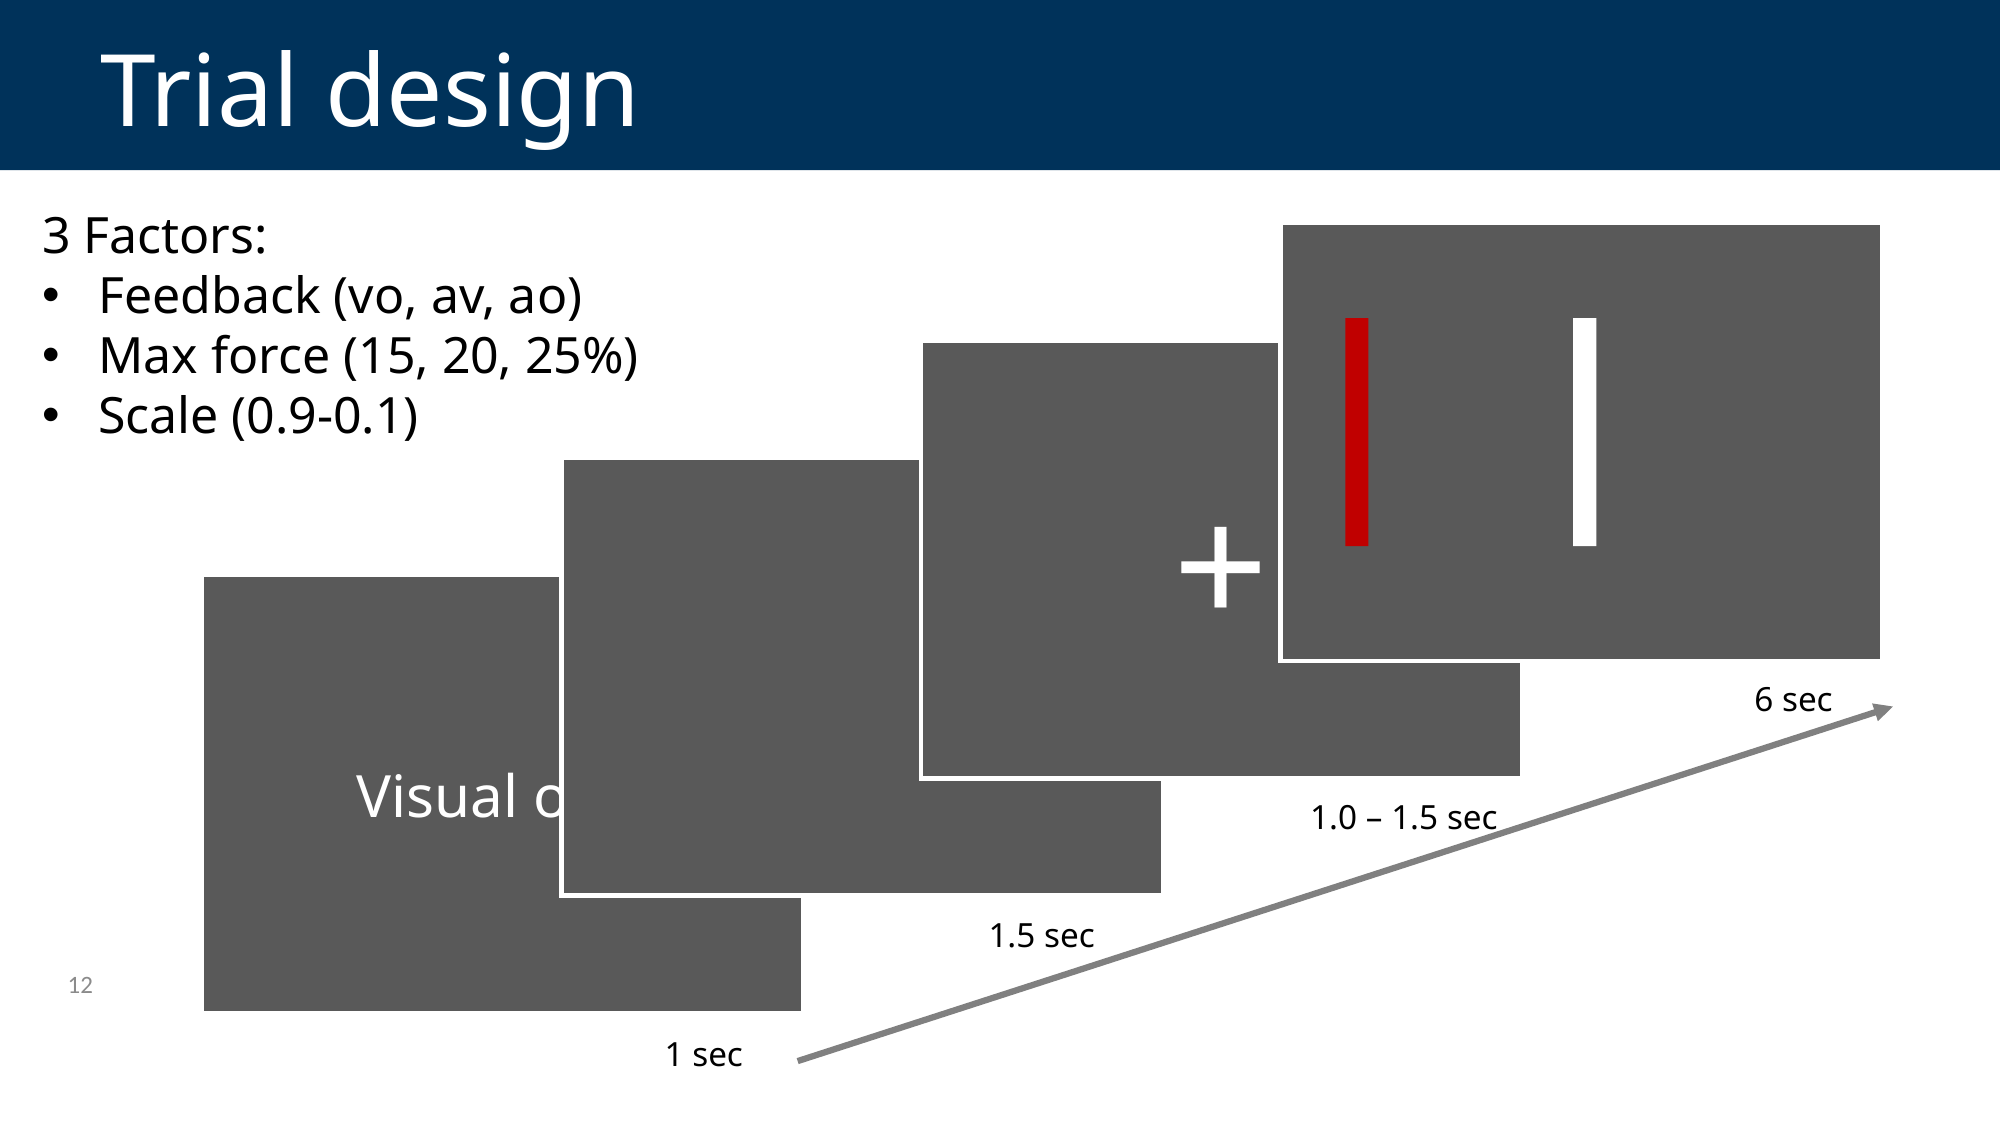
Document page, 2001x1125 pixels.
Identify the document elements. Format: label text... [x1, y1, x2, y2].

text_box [797, 706, 1893, 1062]
text_box 3 Factors: Feedback (vo, av, ao) Max force (15, 20, 25%) Scale (0.9-0.1) [27, 196, 687, 572]
text_box Visual only [201, 574, 797, 1014]
text_box + [920, 339, 1523, 706]
text_box [560, 457, 920, 897]
slide_number 12 [0, 953, 109, 1014]
text_box 6 sec [1724, 662, 1855, 706]
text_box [1280, 222, 1882, 662]
title Trial design [85, 20, 829, 169]
text_box 1 sec [638, 1010, 769, 1096]
